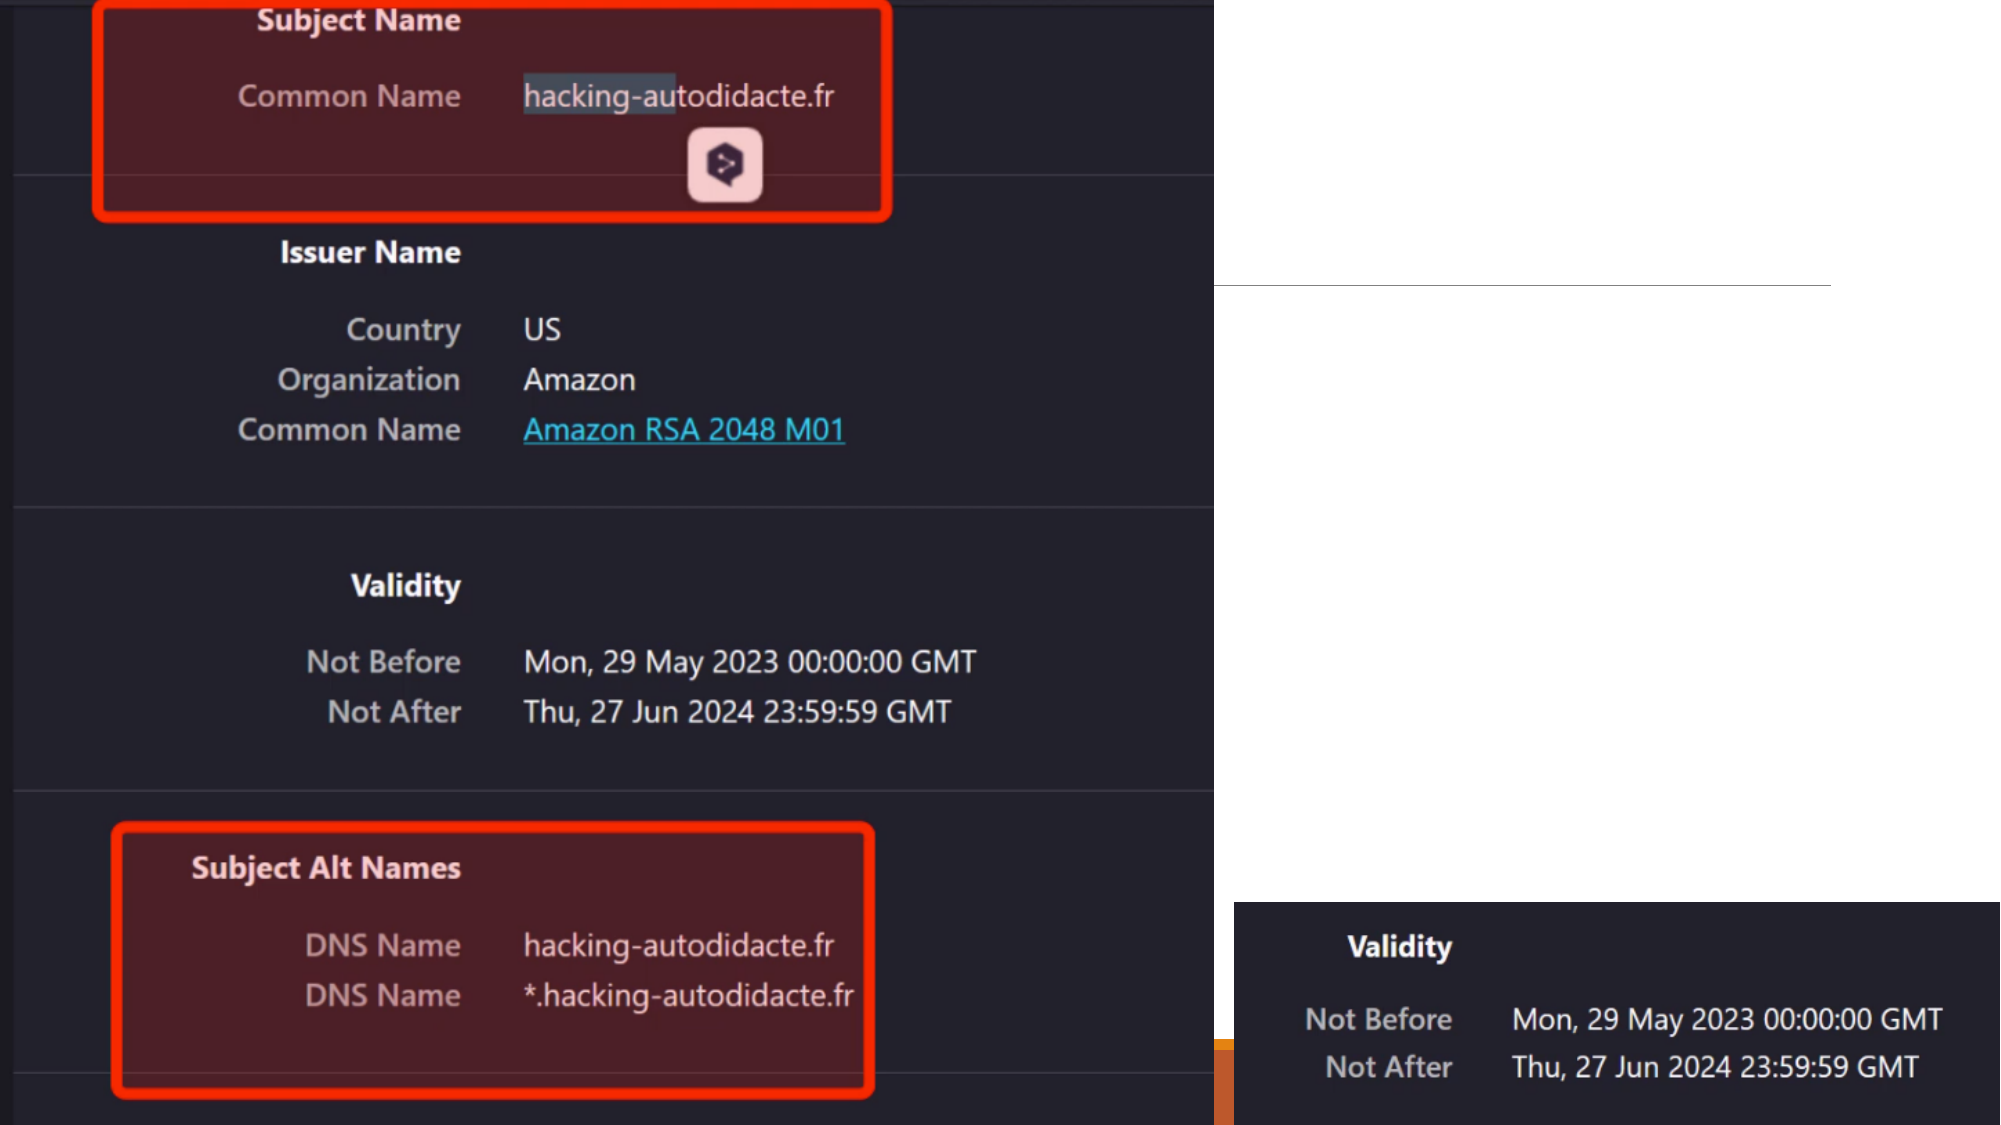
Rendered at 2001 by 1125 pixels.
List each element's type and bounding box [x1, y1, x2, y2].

picture [0, 0, 1214, 1125]
picture [1233, 901, 2000, 1125]
